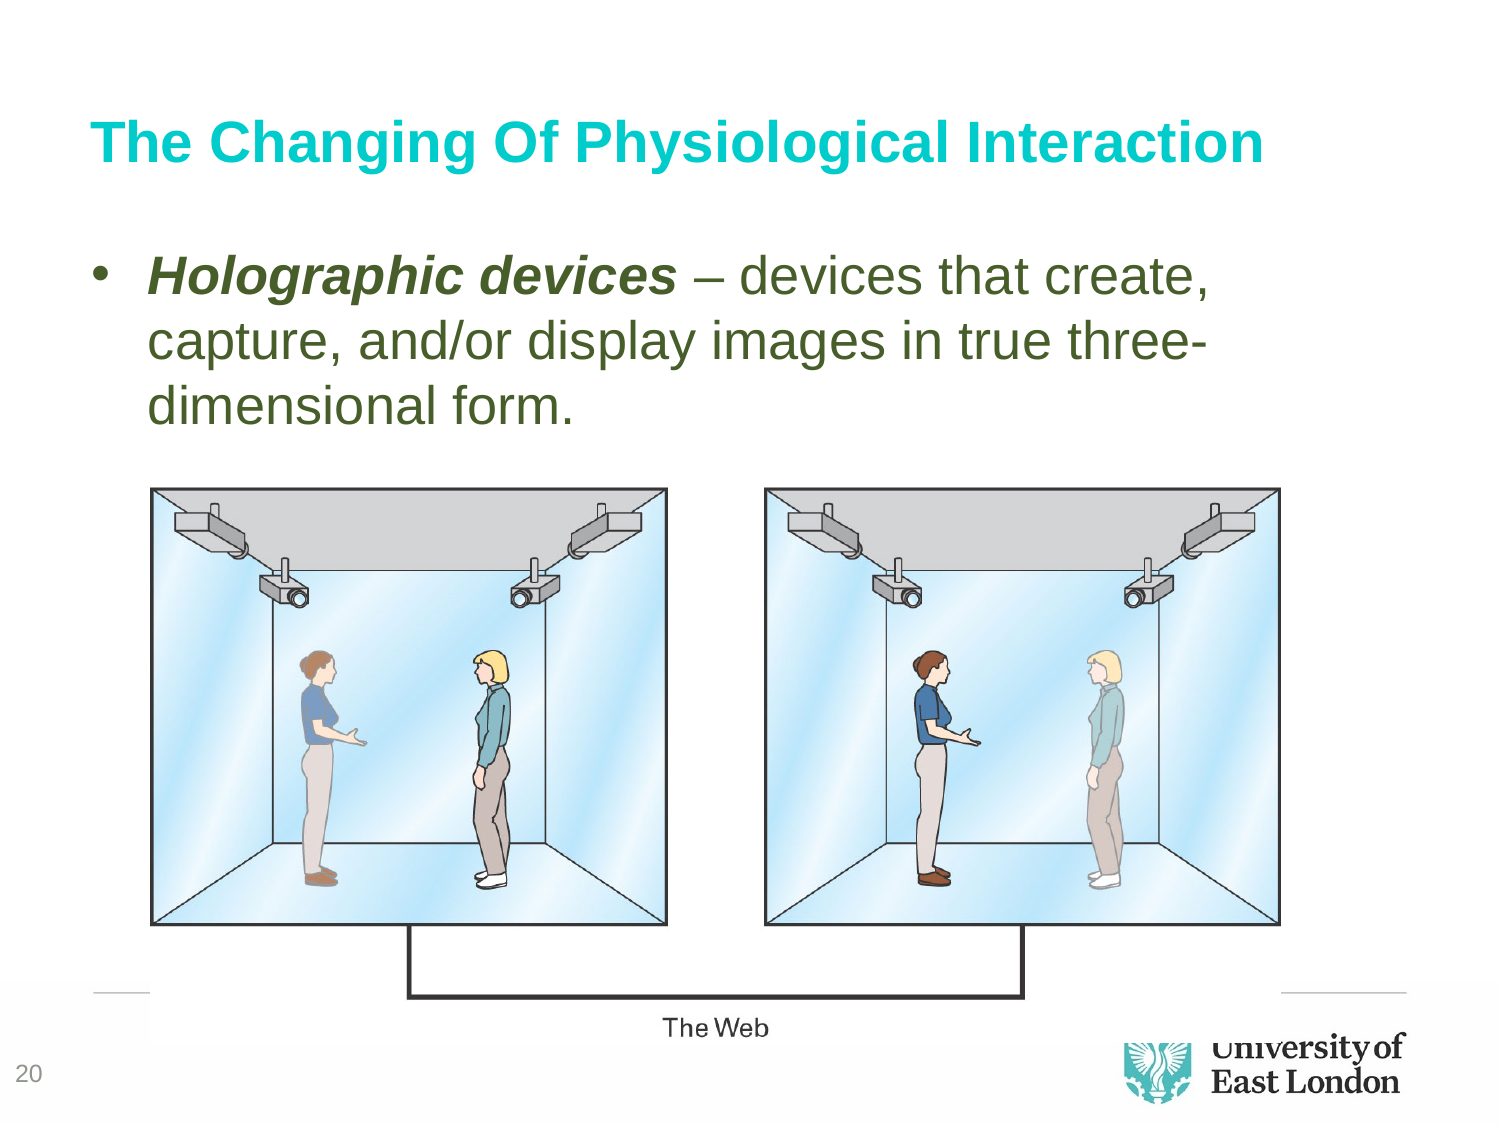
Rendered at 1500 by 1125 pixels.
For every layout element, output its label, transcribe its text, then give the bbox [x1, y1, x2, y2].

title The Changing Of Physiological Interaction [75, 45, 1425, 233]
picture [0, 429, 1500, 1125]
slide_number 20 [0, 1042, 338, 1103]
list Holographic devices – devices that create, capture, and/or display images in true three-dimensional form. [76, 232, 1427, 975]
